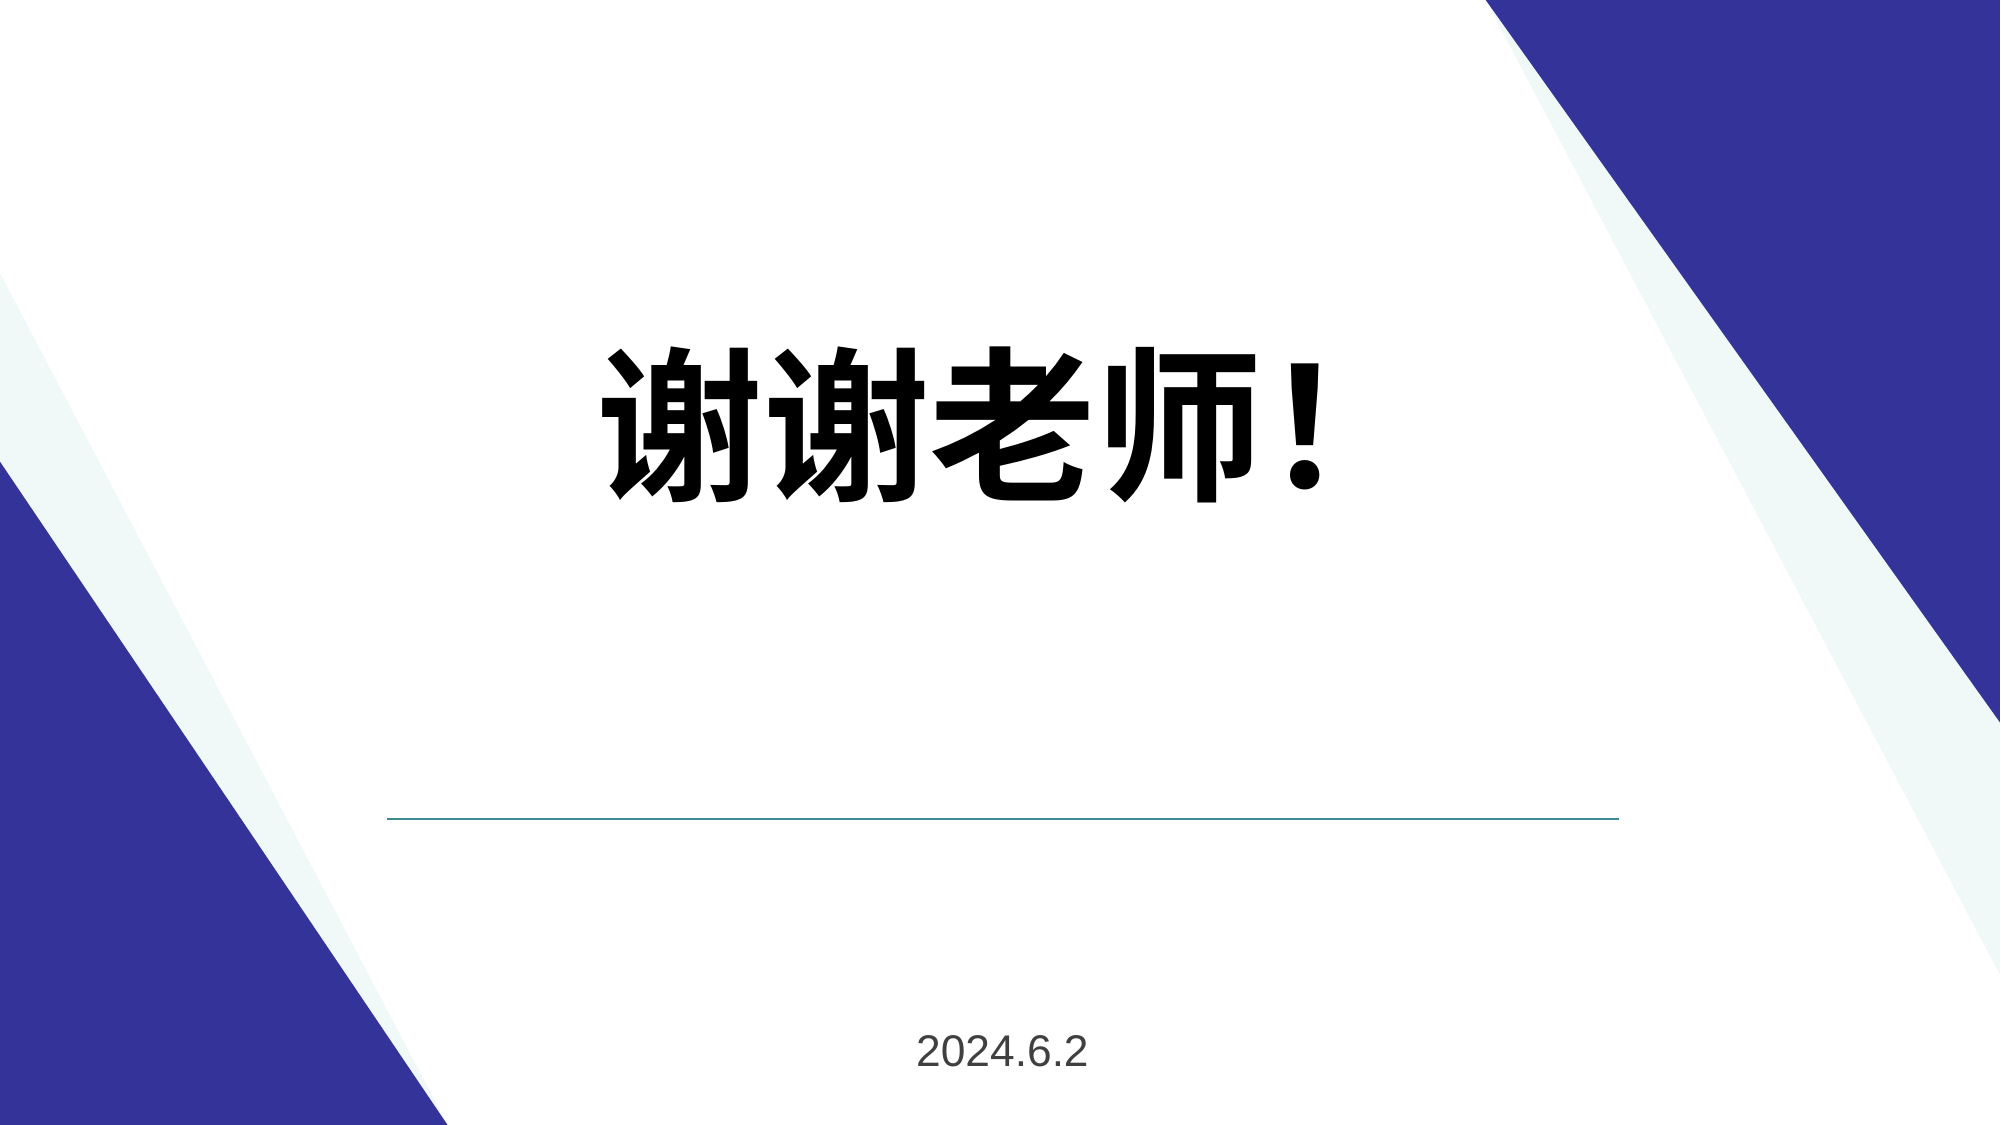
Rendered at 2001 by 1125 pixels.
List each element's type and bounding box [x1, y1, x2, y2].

text_box [0, 0, 2000, 1125]
